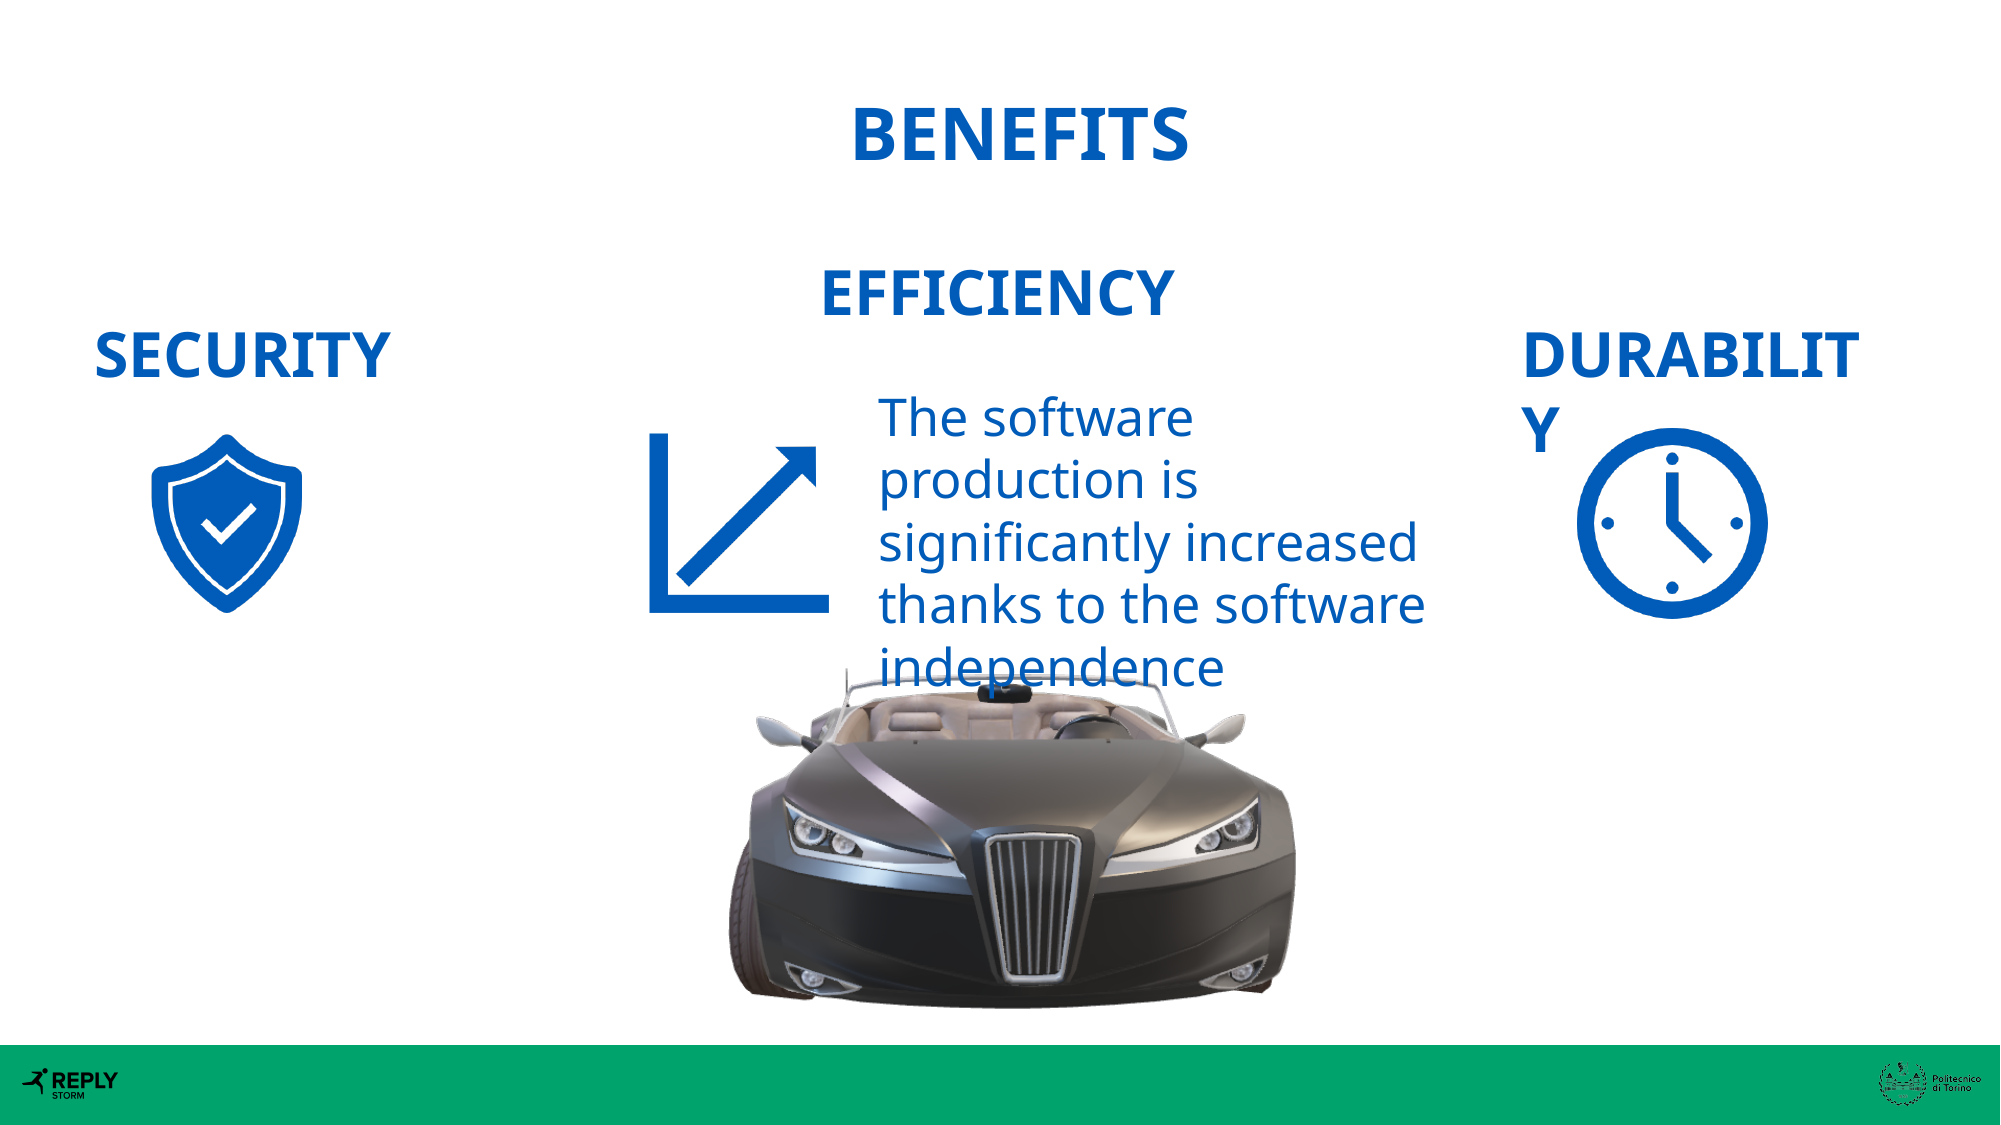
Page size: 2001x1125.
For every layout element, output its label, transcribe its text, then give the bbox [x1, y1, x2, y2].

text_box DURABILITY [1506, 308, 1895, 473]
text_box SECURITY [79, 307, 468, 398]
picture [19, 1061, 121, 1106]
picture [121, 418, 331, 628]
text_box The software production is significantly increased thanks to the software independence [863, 376, 1487, 705]
picture [1552, 403, 1792, 643]
picture [613, 397, 1302, 1015]
text_box BENEFITS [408, 80, 1632, 183]
picture [1878, 1060, 1981, 1106]
text_box [0, 1045, 2000, 1125]
text_box EFFICIENCY [804, 245, 1236, 336]
